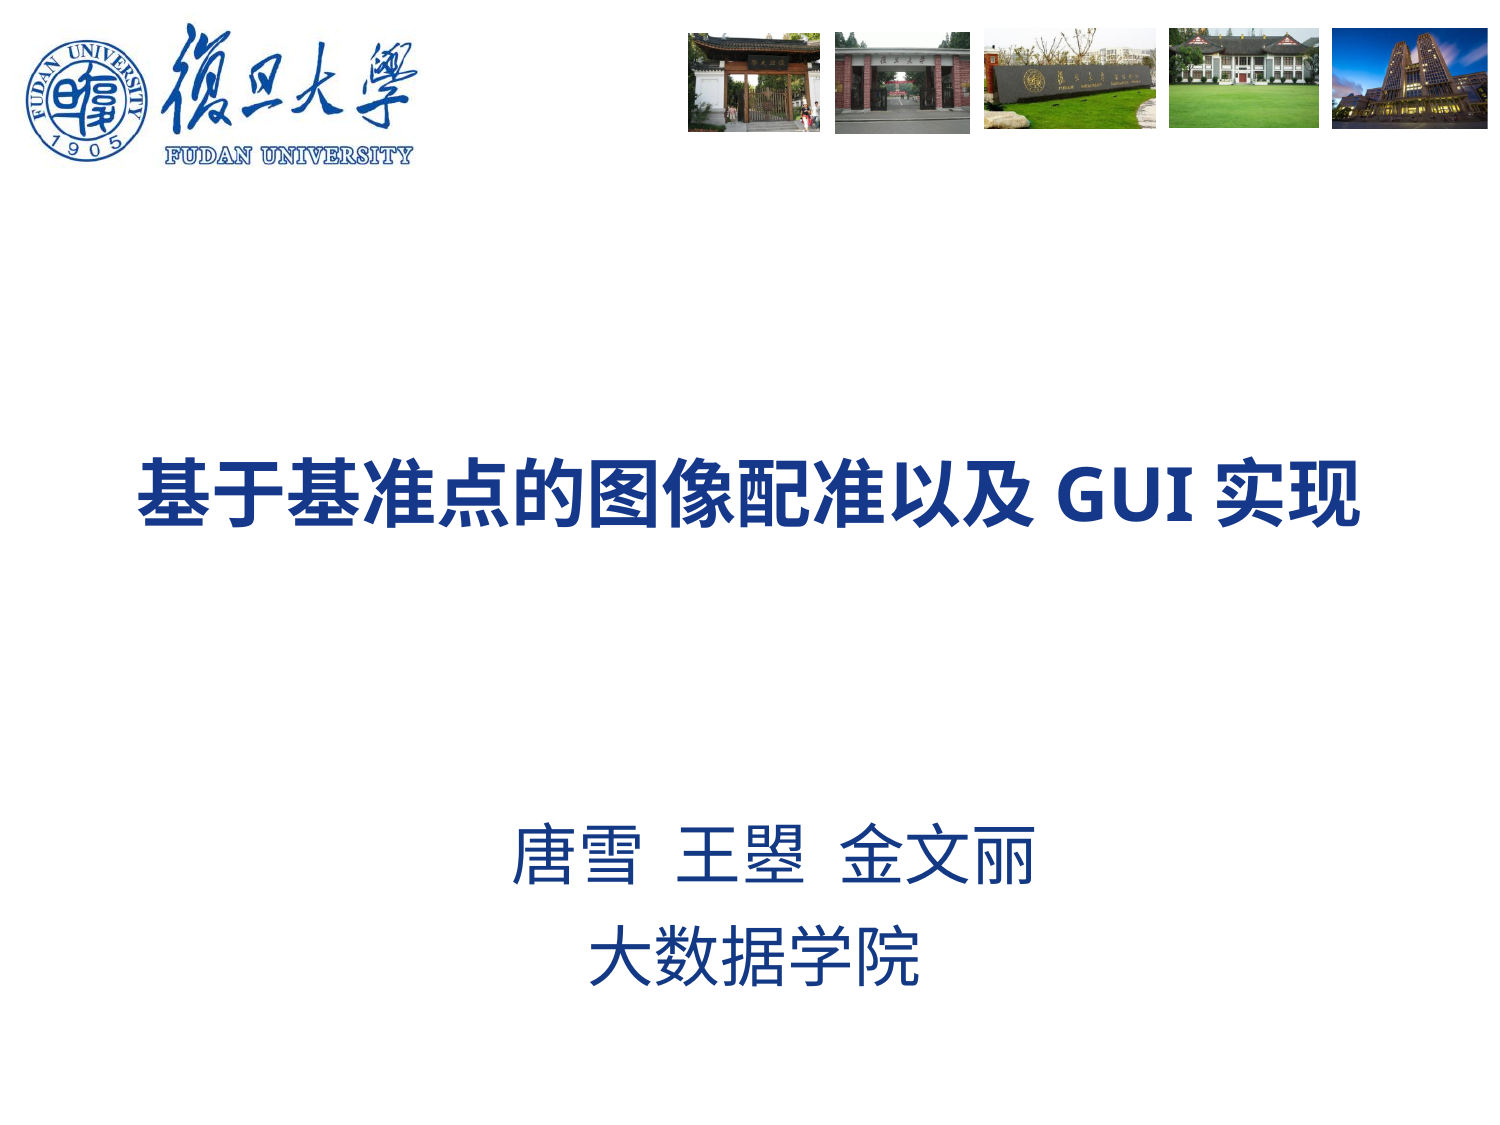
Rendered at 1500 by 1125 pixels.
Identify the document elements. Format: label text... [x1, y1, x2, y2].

picture [688, 33, 820, 132]
picture [984, 28, 1156, 129]
picture [1332, 28, 1488, 129]
picture [835, 32, 970, 134]
title 基于基准点的图像配准以及GUI实现 [24, 333, 1475, 650]
subtitle 唐雪 王曌 金文丽 大数据学院 [200, 774, 1350, 1025]
picture [14, 0, 431, 195]
picture [1169, 28, 1319, 128]
